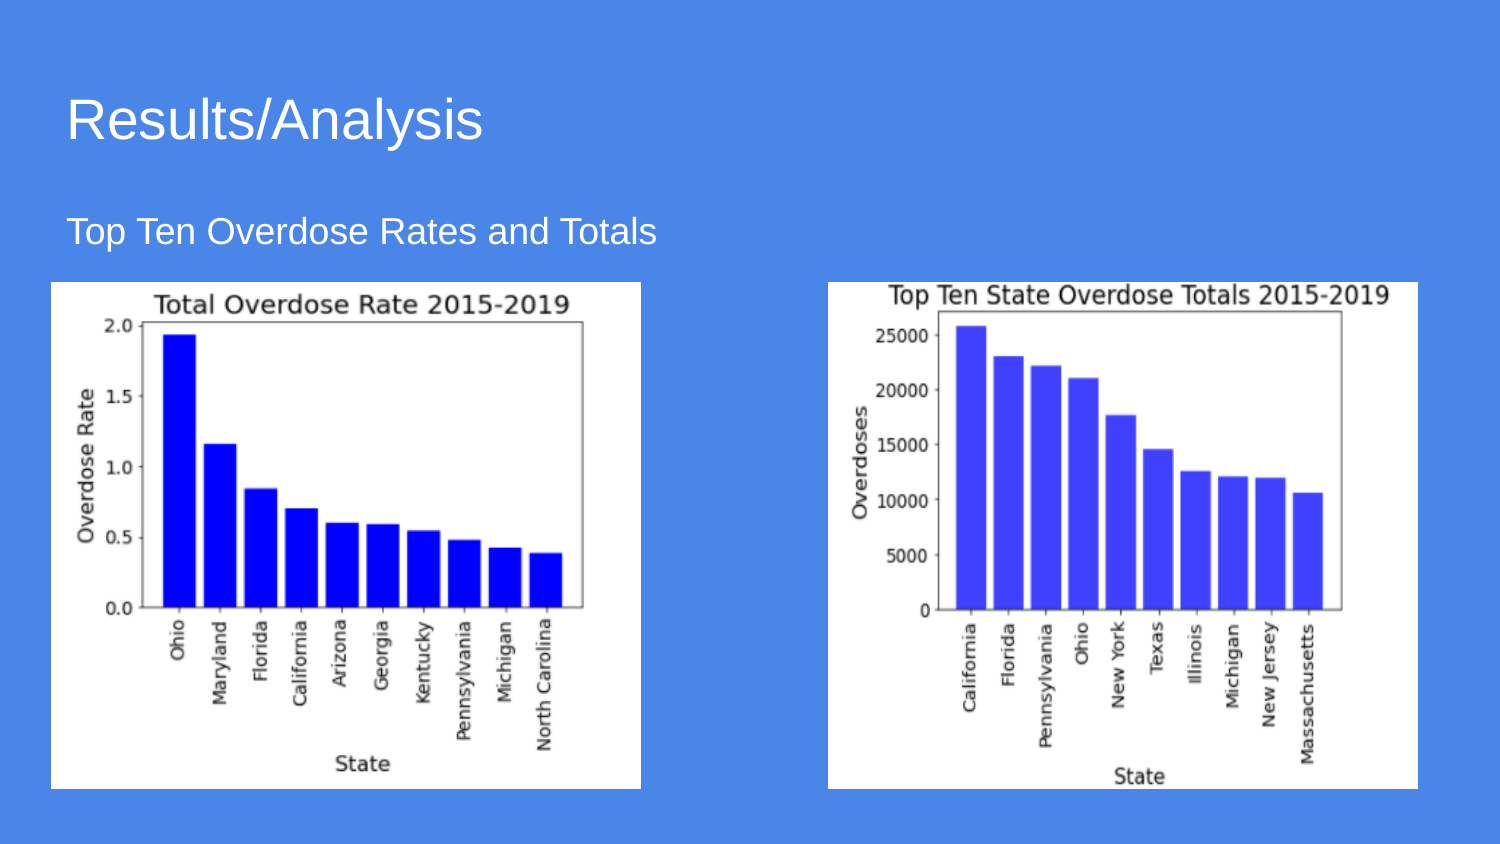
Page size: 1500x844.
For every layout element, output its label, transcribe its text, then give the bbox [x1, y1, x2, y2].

list Top Ten Overdose Rates and Totals [51, 189, 1418, 283]
title Results/Analysis [51, 72, 1449, 167]
picture [50, 282, 641, 790]
picture [827, 282, 1418, 790]
